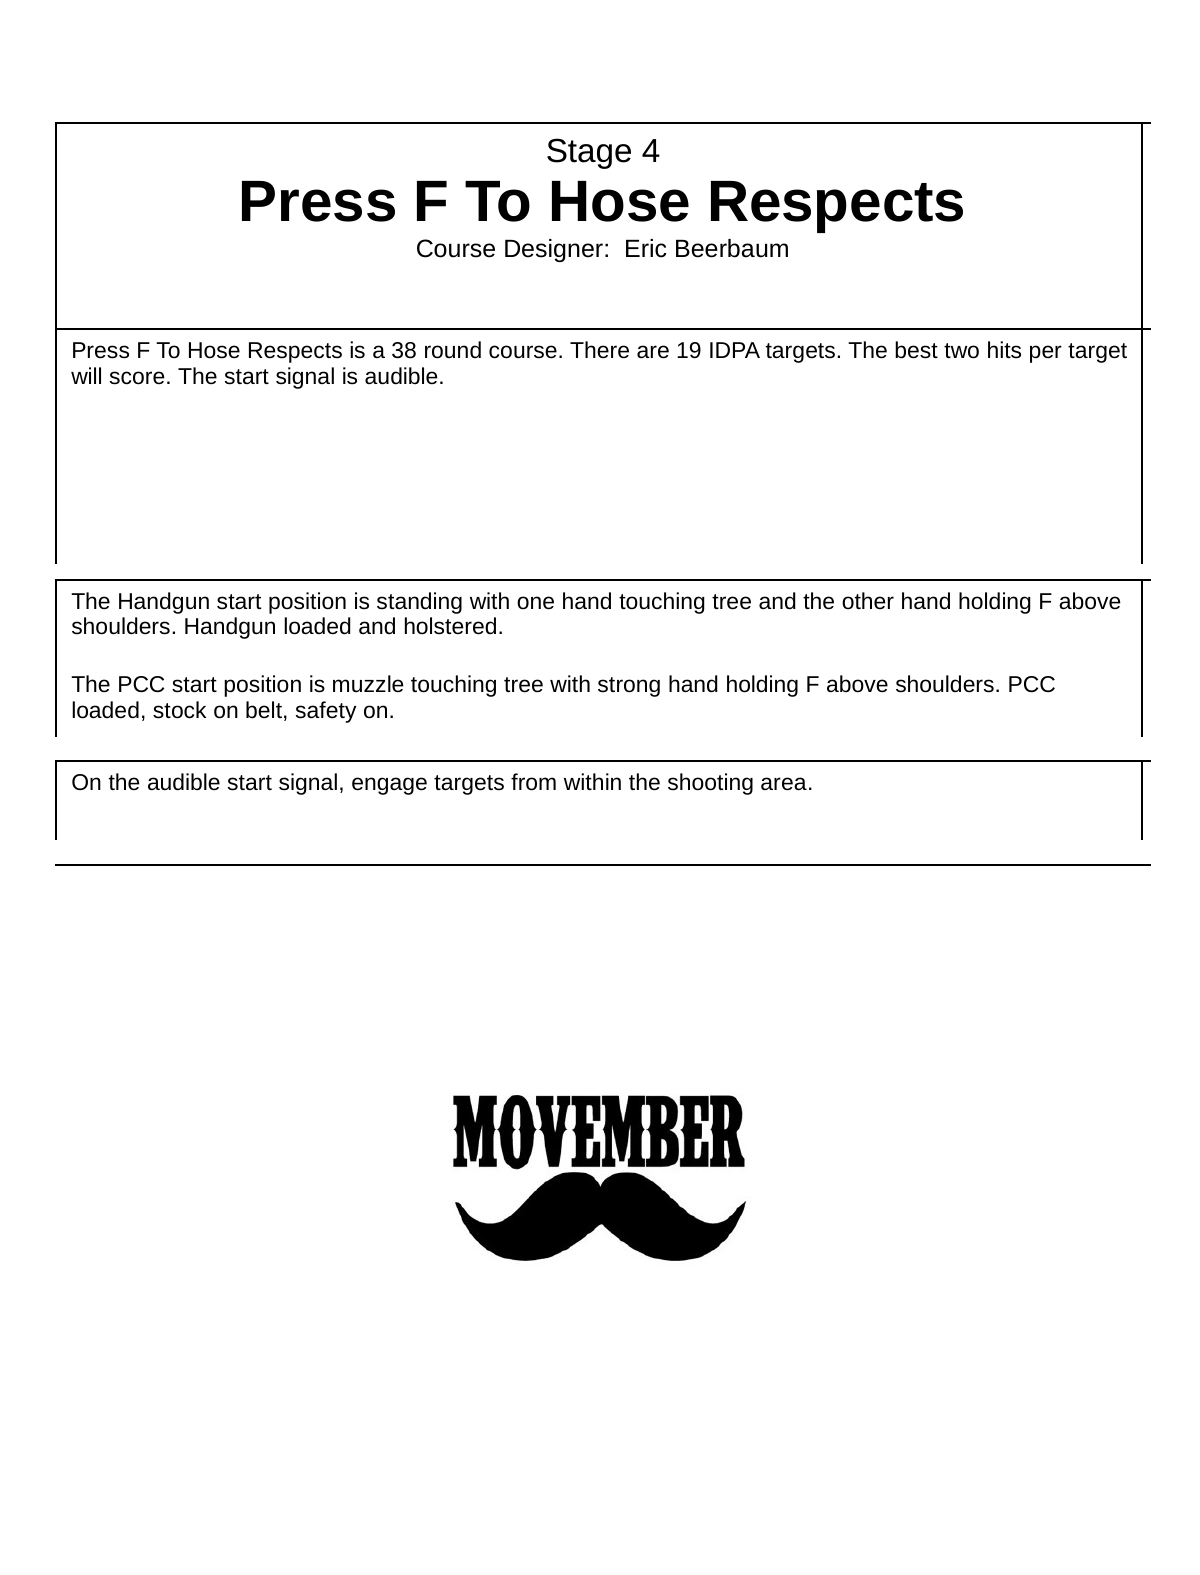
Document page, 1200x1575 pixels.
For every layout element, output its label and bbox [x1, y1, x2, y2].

picture [445, 1087, 754, 1277]
text_box [56, 122, 1151, 866]
